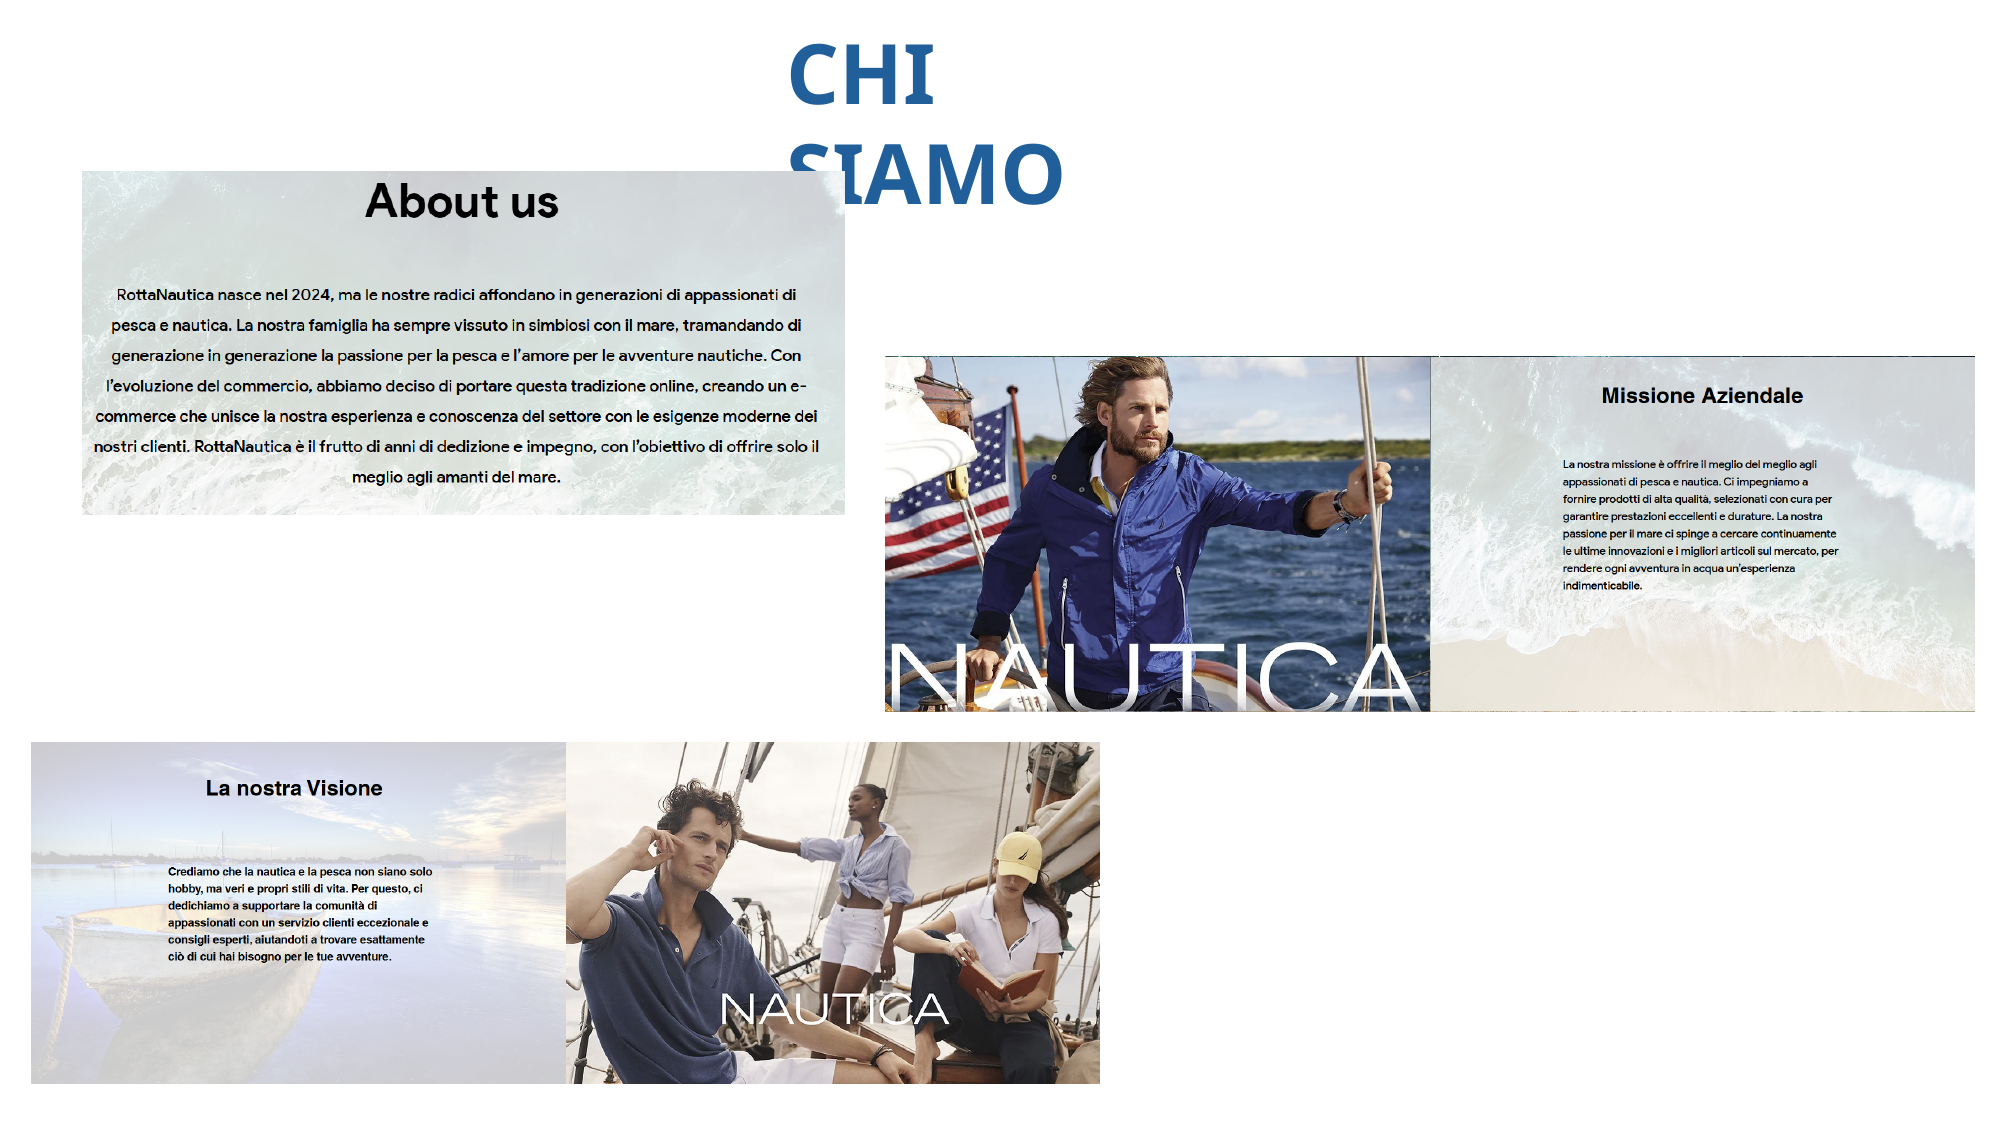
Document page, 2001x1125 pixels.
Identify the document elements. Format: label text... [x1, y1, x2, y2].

picture [81, 171, 845, 516]
picture [30, 741, 1100, 1084]
picture [884, 356, 1976, 713]
text_box CHI SIAMO [771, 13, 1228, 229]
